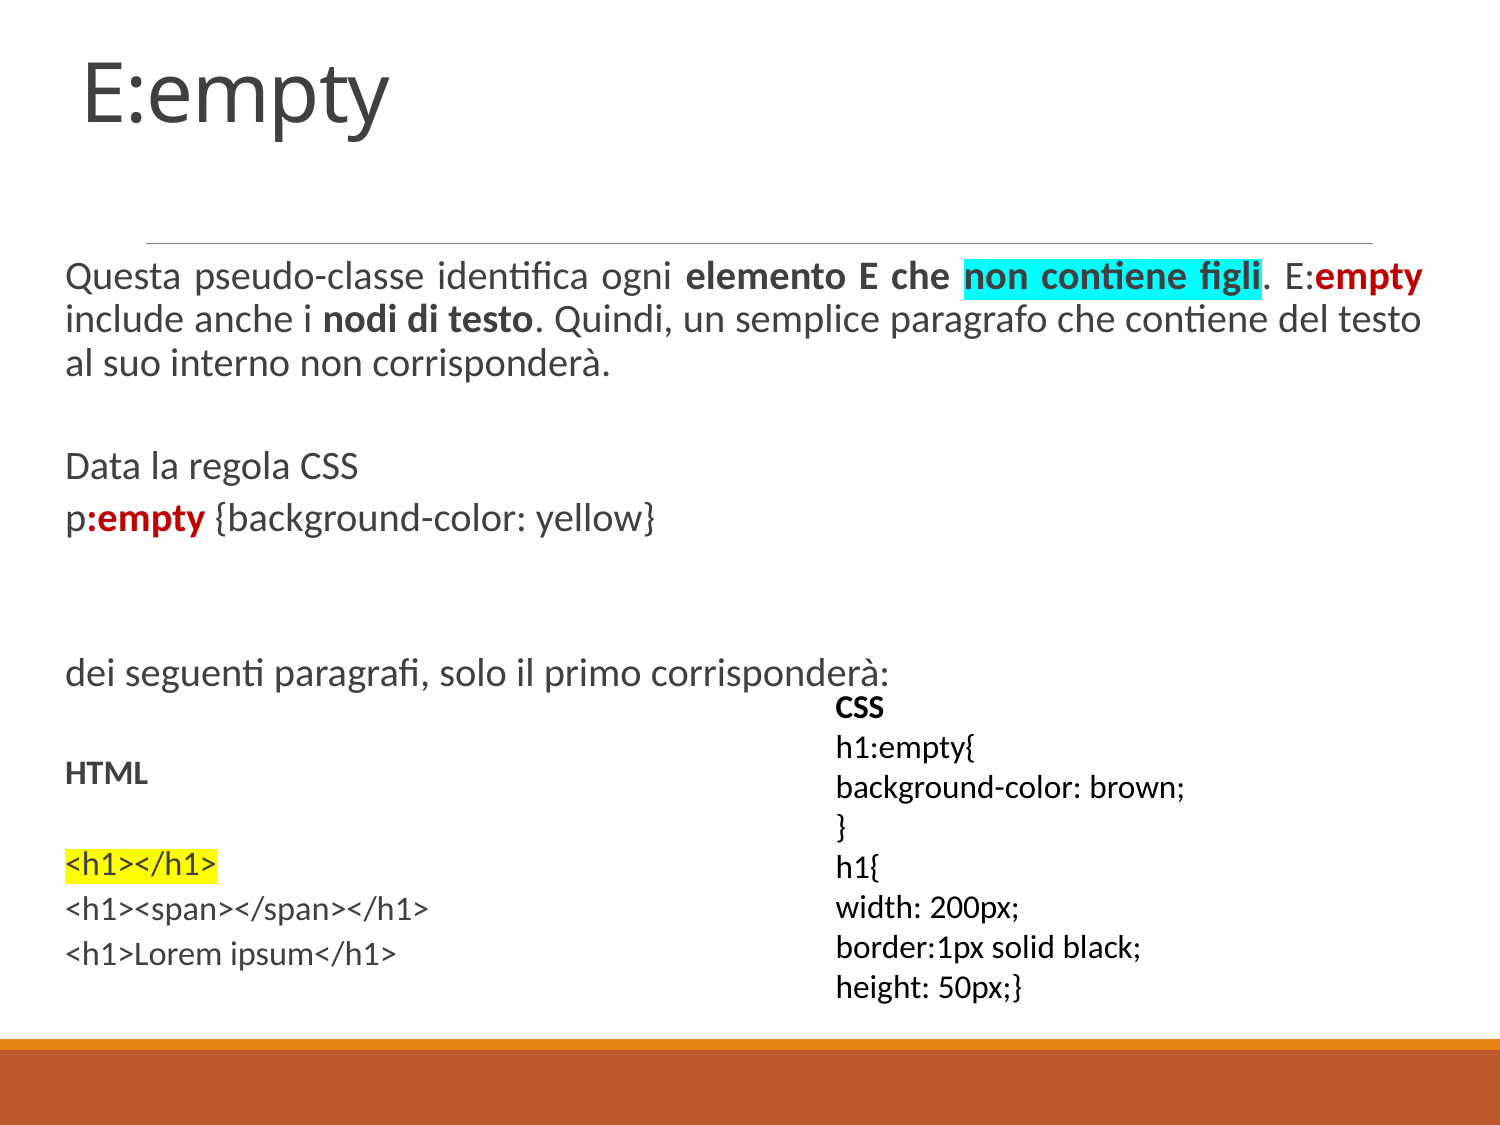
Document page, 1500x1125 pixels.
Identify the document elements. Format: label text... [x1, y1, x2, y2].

text_box CSS h1:empty{ background-color: brown; } h1{ width: 200px; border:1px solid black; height: 50px;} [820, 678, 1500, 1013]
title E:empty [64, 47, 1424, 244]
list Questa pseudo-classe identifica ogni elemento E che non contiene figli. E:empty include anche i nodi di testo. Quindi, un semplice paragrafo che contiene del testo al suo interno non corrisponderà. Data la regola CSS p:empty {background-color: yellow} dei seguenti paragrafi, solo il primo corrisponderà: HTML <h1></h1> <h1><span></span></h1> <h1>Lorem ipsum</h1> [64, 246, 1424, 986]
